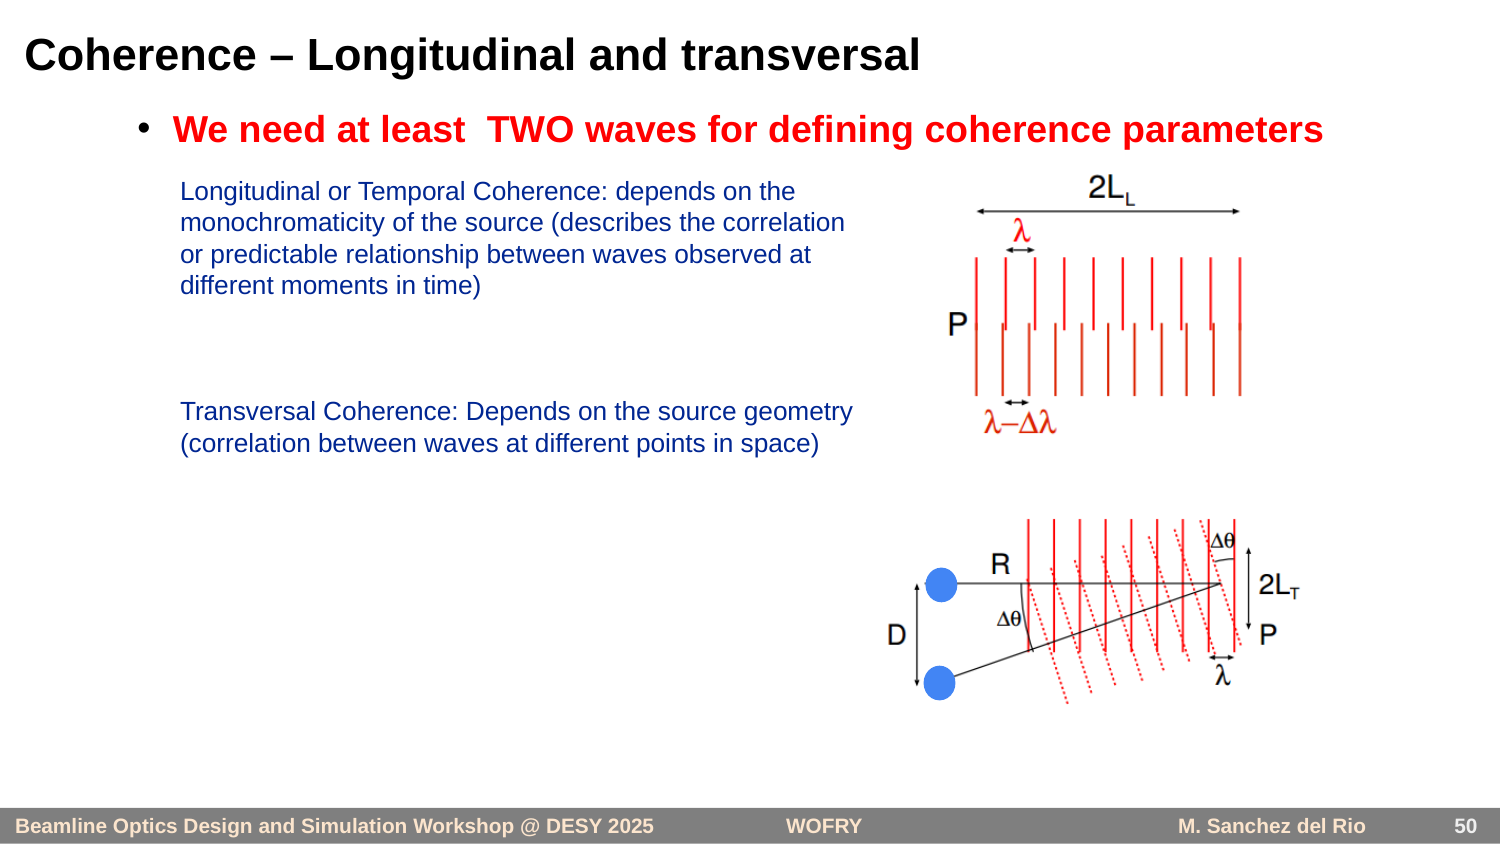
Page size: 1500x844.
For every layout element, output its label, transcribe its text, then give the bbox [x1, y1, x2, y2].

text_box We need at least TWO waves for defining coherence parameters [122, 97, 1349, 158]
text_box Longitudinal or Temporal Coherence: depends on the monochromaticity of the source (describes the correlation or predictable relationship between waves observed at different moments in time) Transversal Coherence: Depends on the source geometry (correlation between waves at different points in space) [165, 158, 878, 591]
title Coherence – Longitudinal and transversal [9, 10, 1493, 106]
picture [923, 152, 1262, 461]
slide_number 50 [1379, 805, 1493, 844]
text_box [877, 497, 1309, 724]
